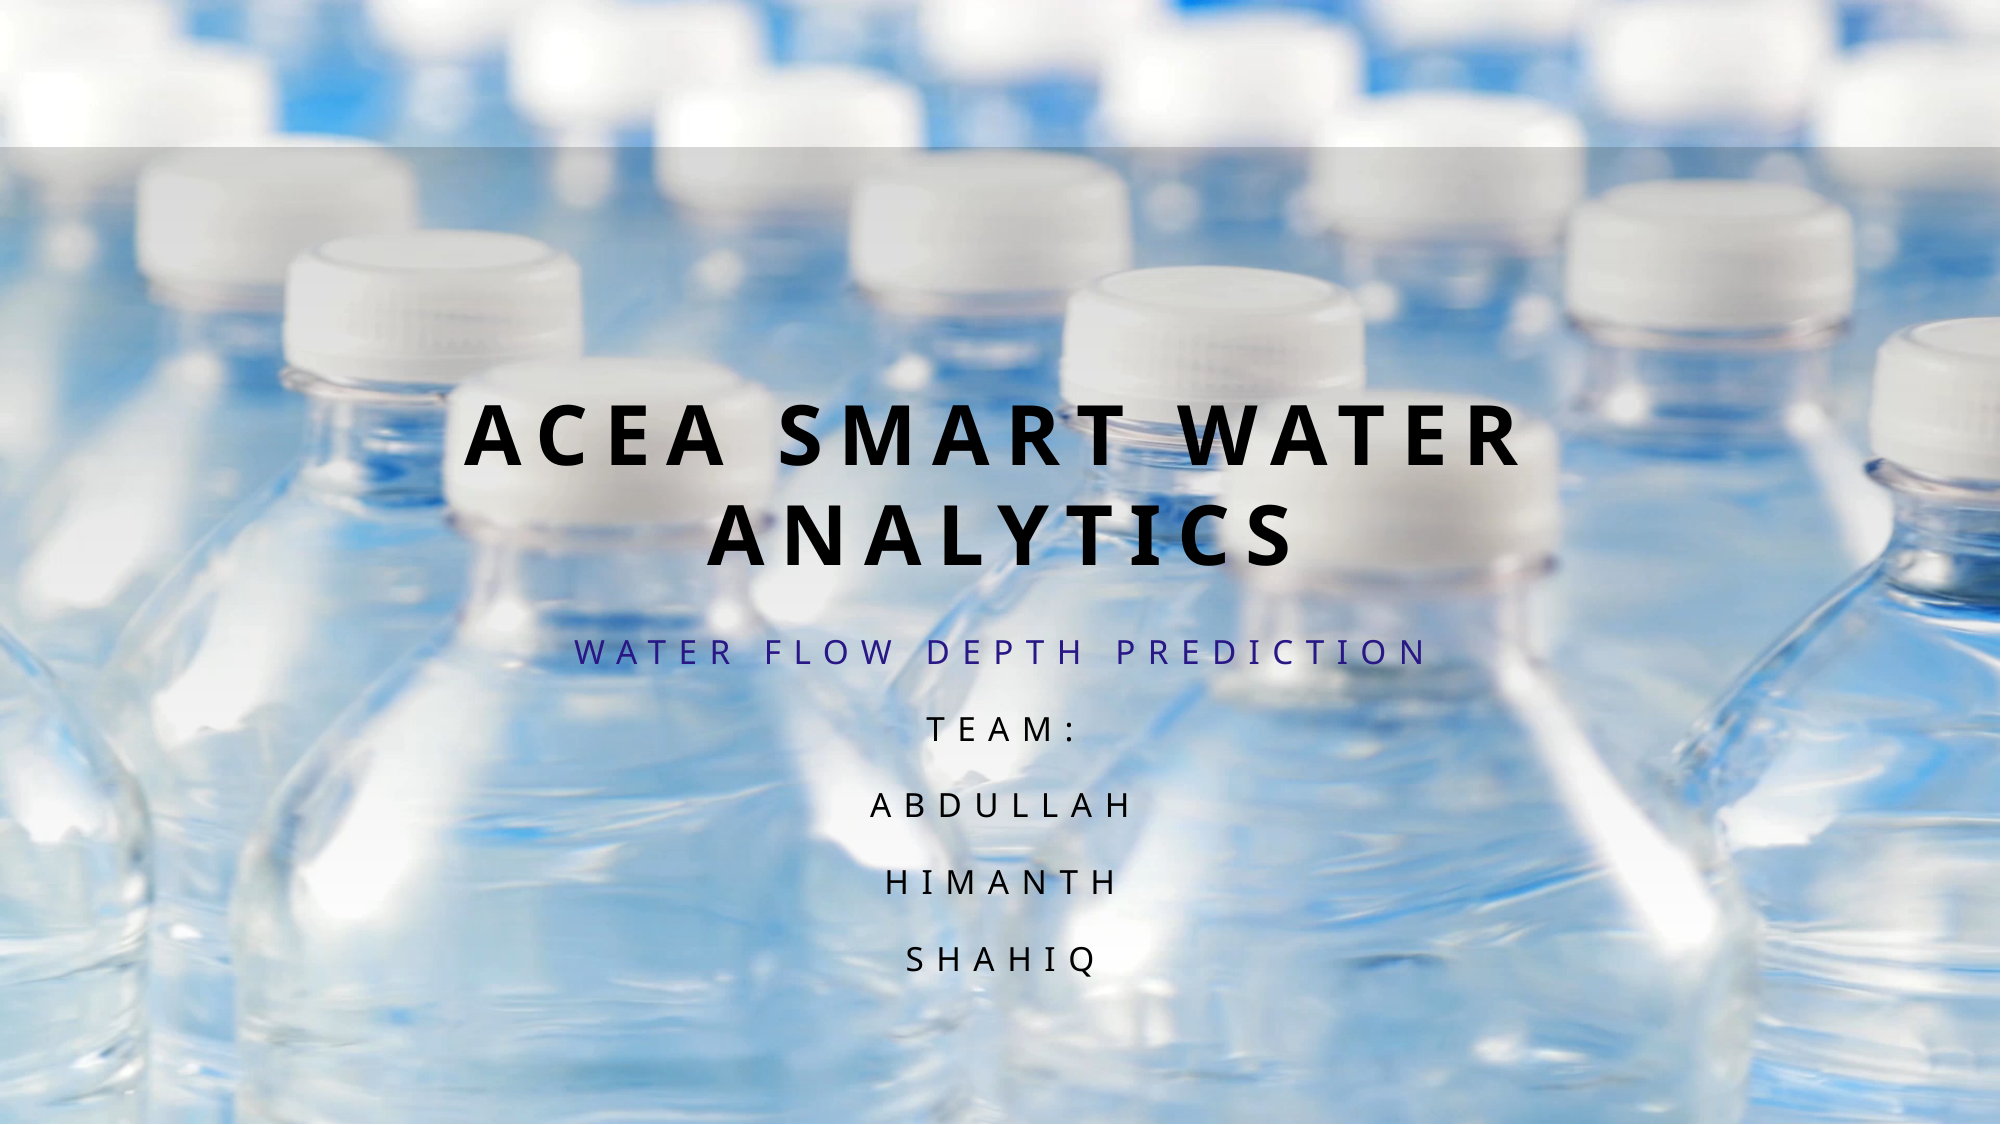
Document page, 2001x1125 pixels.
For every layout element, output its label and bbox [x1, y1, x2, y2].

text_box [0, 0, 2000, 1125]
